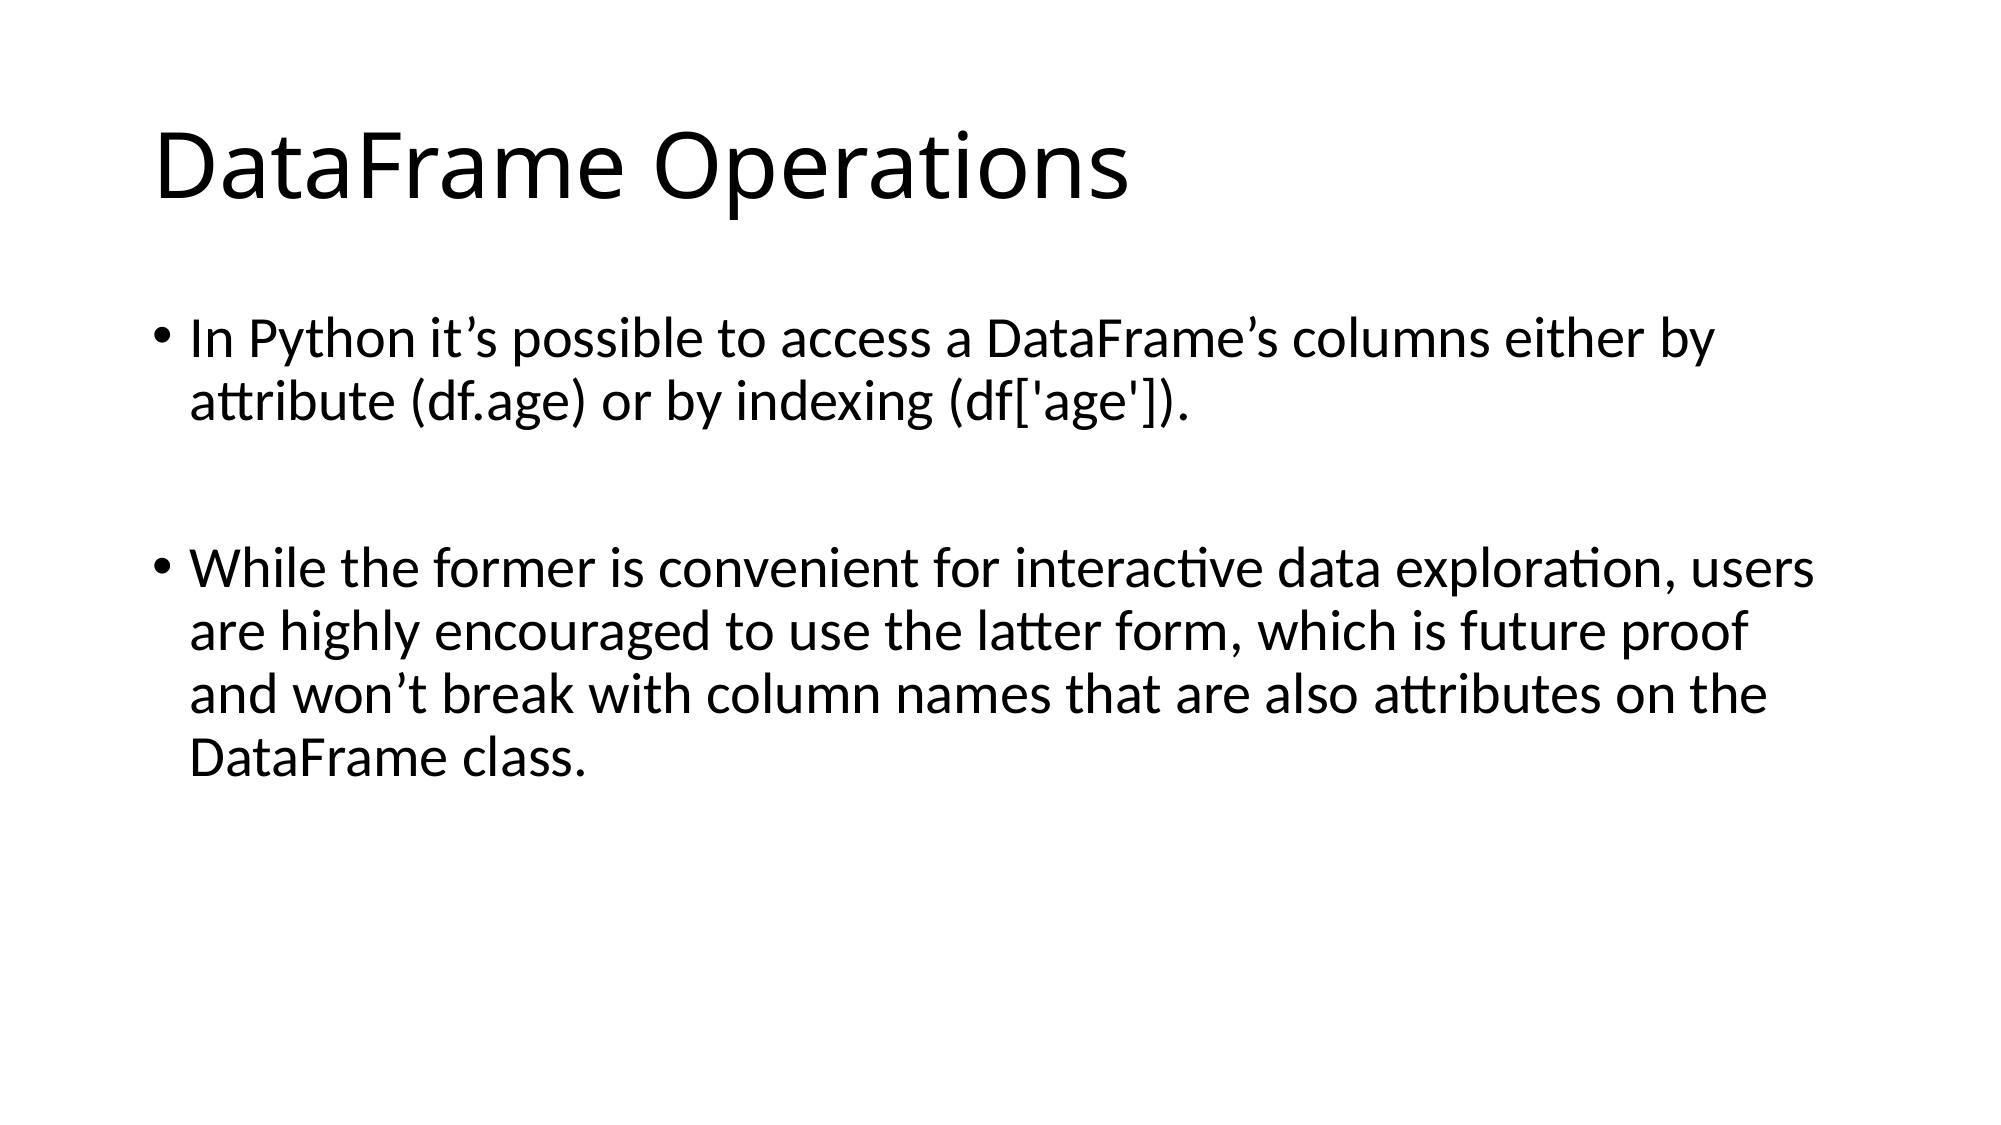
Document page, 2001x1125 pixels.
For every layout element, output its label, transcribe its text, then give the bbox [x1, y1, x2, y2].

title DataFrame Operations [137, 59, 1863, 278]
list In Python it’s possible to access a DataFrame’s columns either by attribute (df.age) or by indexing (df['age']). While the former is convenient for interactive data exploration, users are highly encouraged to use the latter form, which is future proof and won’t break with column names that are also attributes on the DataFrame class. [137, 299, 1863, 1014]
